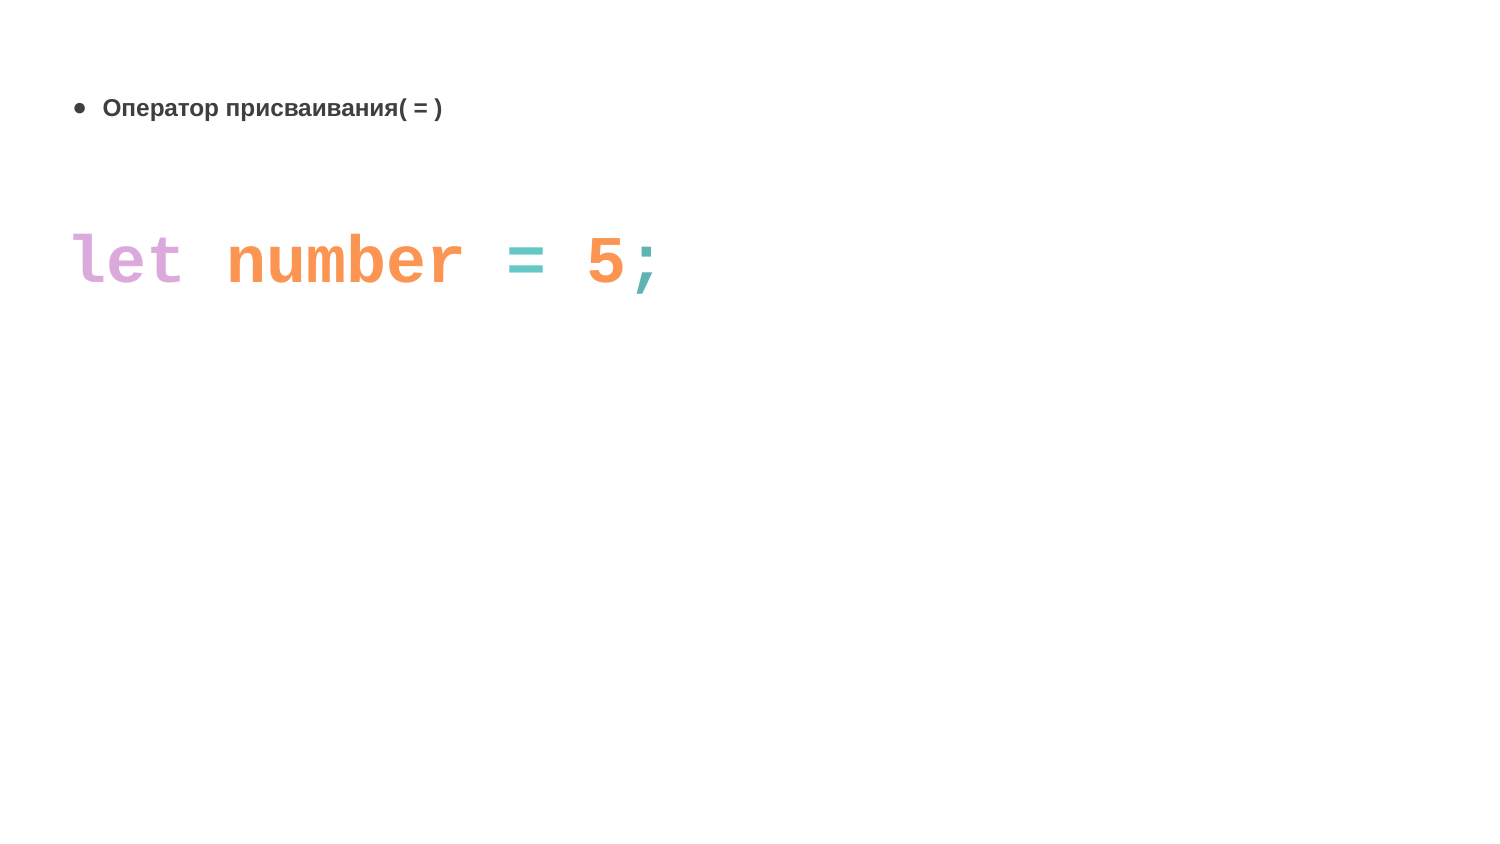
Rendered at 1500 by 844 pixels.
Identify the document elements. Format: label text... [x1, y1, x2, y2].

title Оператор присваивания( = ) [51, 72, 1449, 167]
list let number = 5; [51, 189, 1449, 750]
